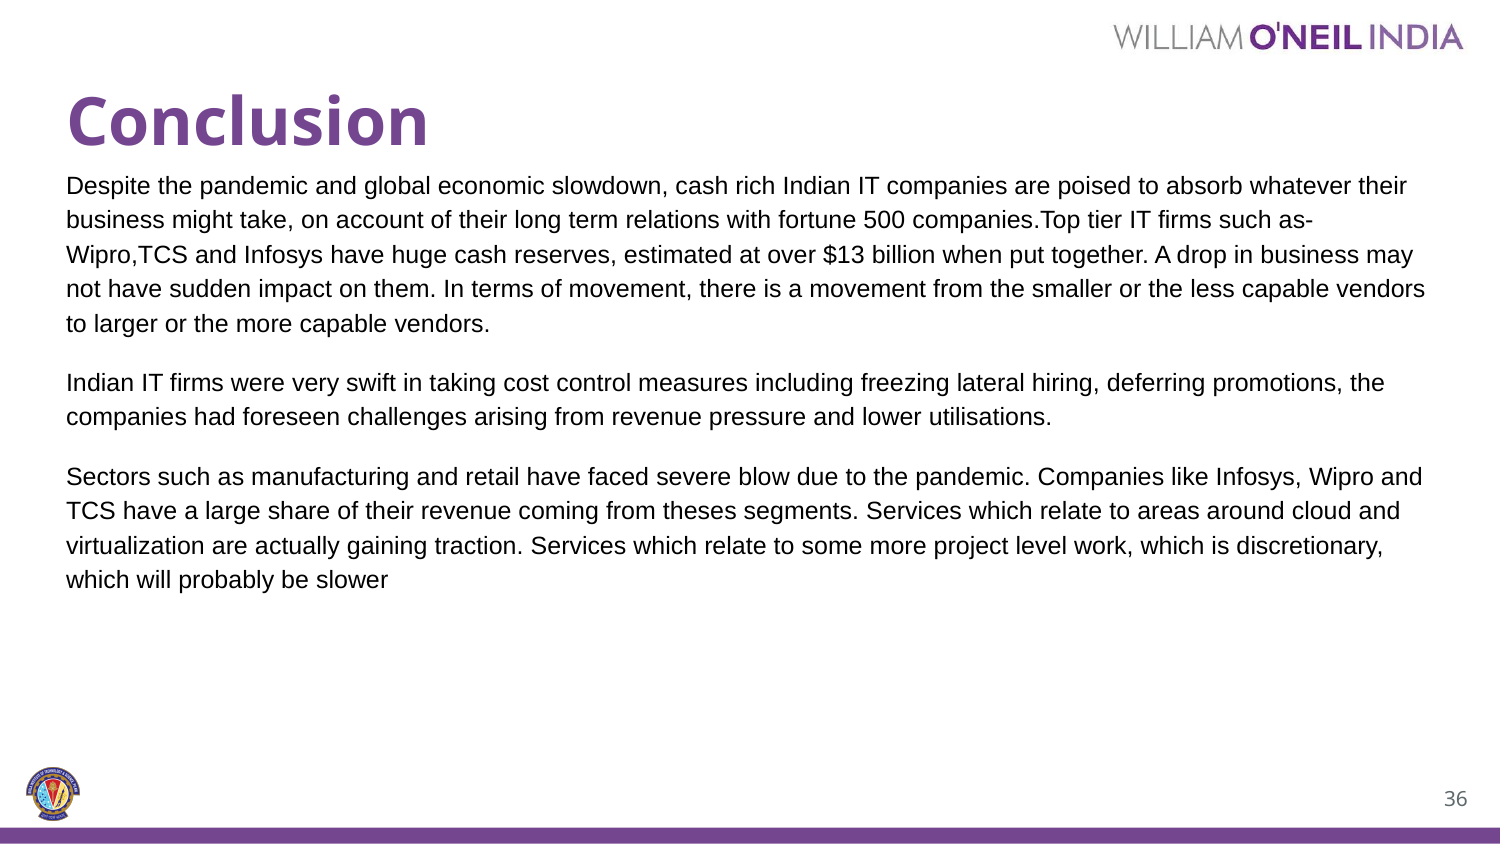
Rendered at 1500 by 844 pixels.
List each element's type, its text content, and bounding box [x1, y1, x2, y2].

list Despite the pandemic and global economic slowdown, cash rich Indian IT companies are poised to absorb whatever their business might take, on account of their long term relations with fortune 500 companies.Top tier IT firms such as-Wipro,TCS and Infosys have huge cash reserves, estimated at over $13 billion when put together. A drop in business may not have sudden impact on them. In terms of movement, there is a movement from the smaller or the less capable vendors to larger or the more capable vendors. Indian IT firms were very swift in taking cost control measures including freezing lateral hiring, deferring promotions, the companies had foreseen challenges arising from revenue pressure and lower utilisations. Sectors such as manufacturing and retail have faced severe blow due to the pandemic. Companies like Infosys, Wipro and TCS have a large share of their revenue coming from theses segments. Services which relate to areas around cloud and virtualization are actually gaining traction. Services which relate to some more project level work, which is discretionary, which will probably be slower [51, 149, 1449, 733]
picture [26, 767, 80, 821]
title Conclusion [51, 64, 1449, 149]
picture [1097, 5, 1479, 77]
slide_number ‹#› [1392, 767, 1483, 833]
